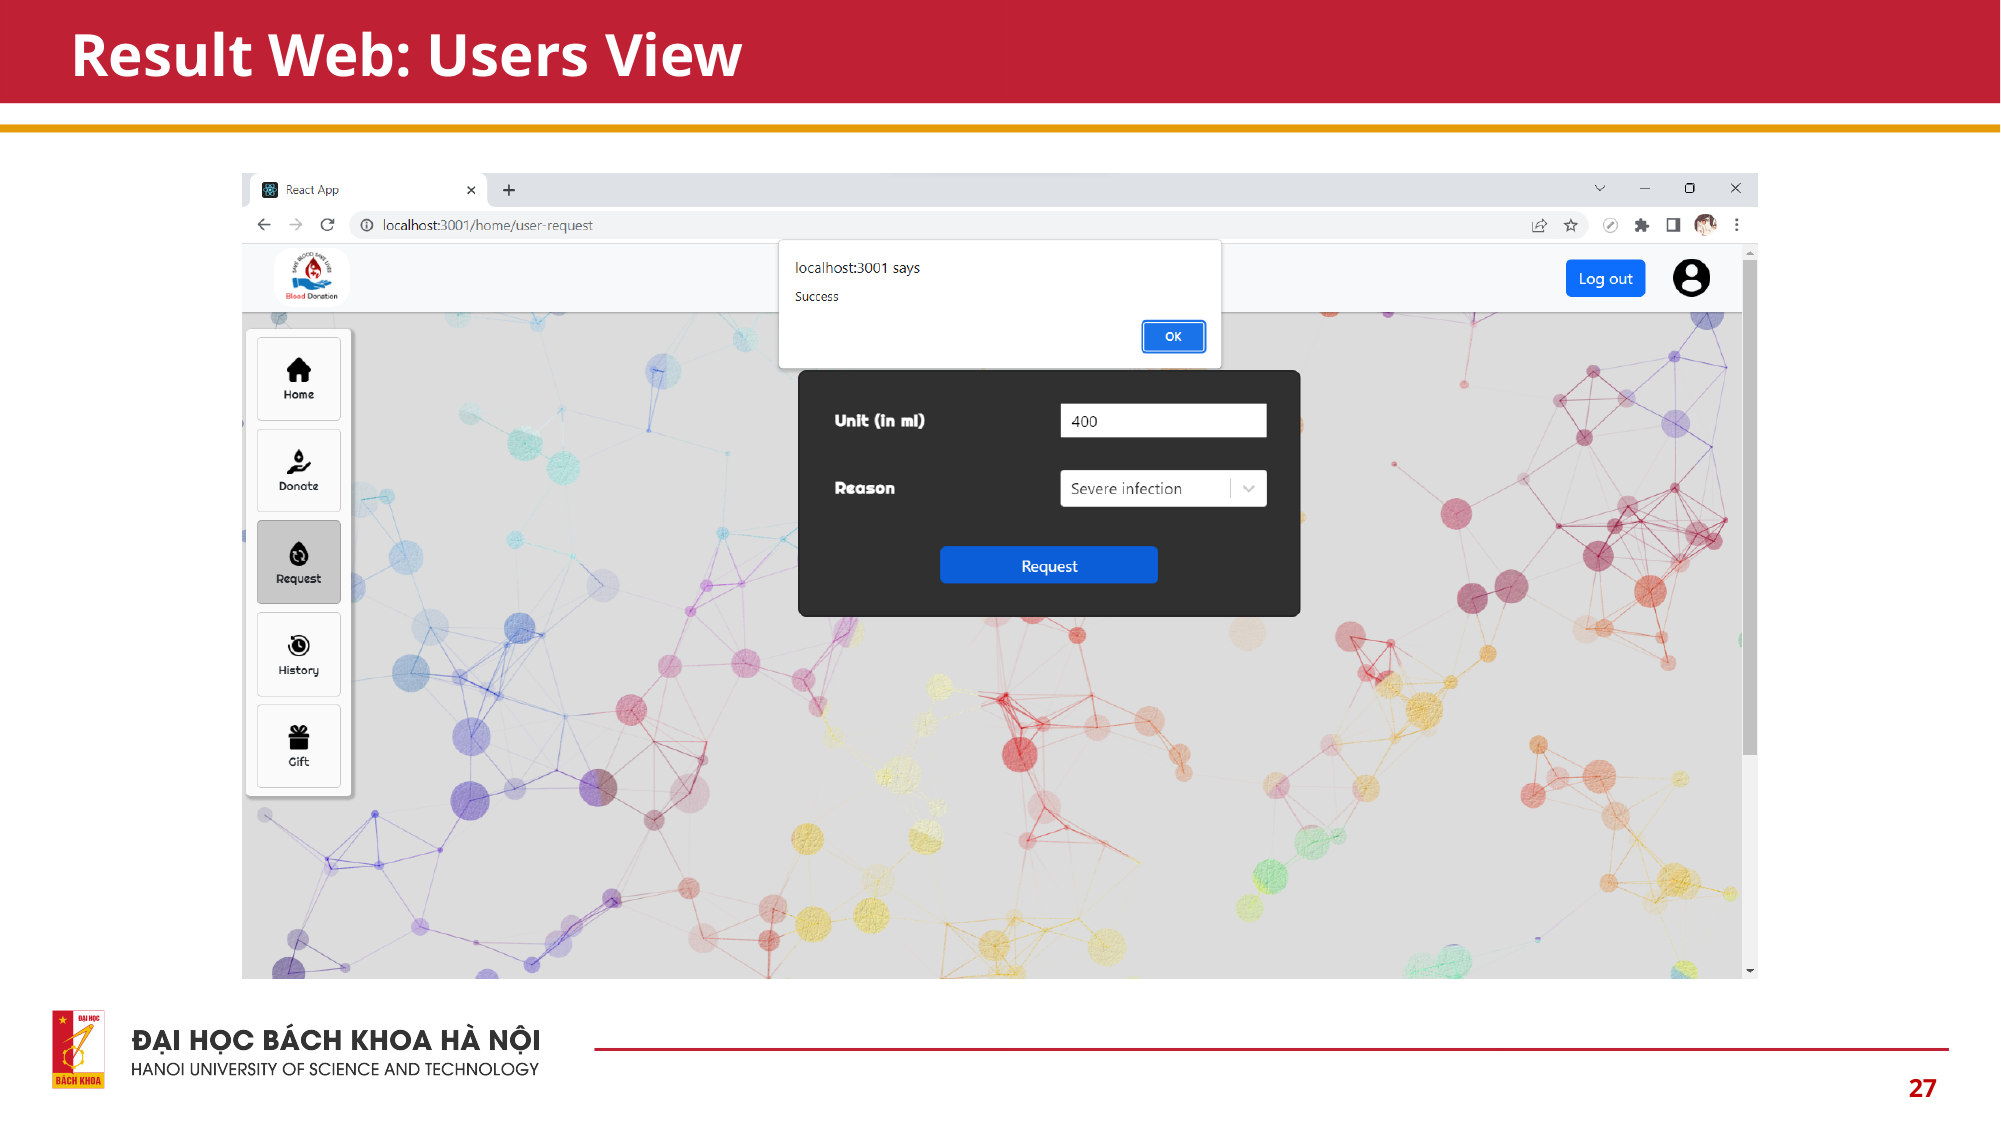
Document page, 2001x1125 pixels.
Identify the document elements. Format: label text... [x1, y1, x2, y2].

picture [0, 0, 2001, 1125]
slide_number 27 [1502, 1065, 1953, 1125]
title Result Web: Users View [55, 18, 1945, 90]
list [242, 173, 1758, 979]
